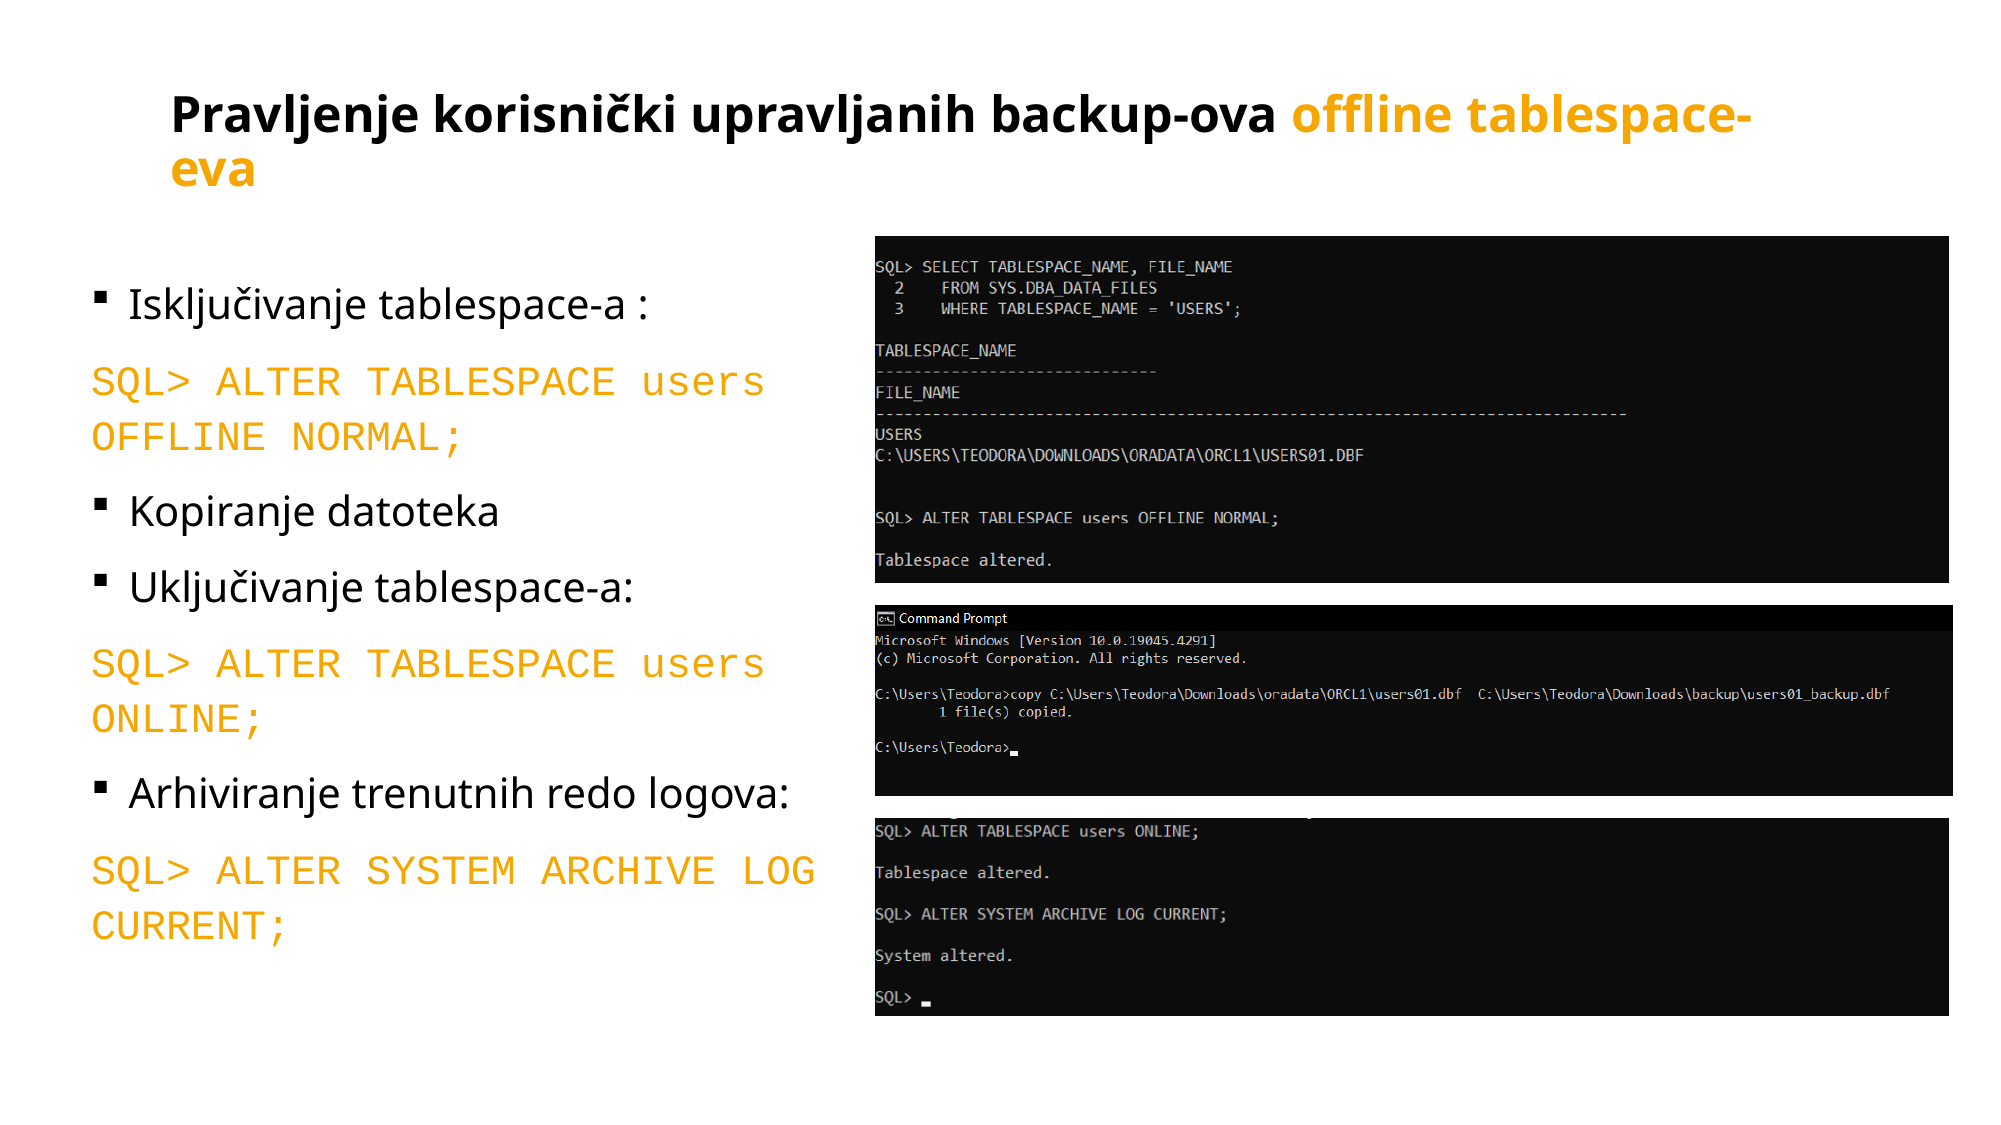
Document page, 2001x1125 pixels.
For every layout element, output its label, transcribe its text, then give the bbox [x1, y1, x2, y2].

text_box Pravljenje korisnički upravljanih backup-ova offline tablespace-eva [155, 82, 1845, 214]
text_box Isključivanje tablespace-a : SQL> ALTER TABLESPACE users OFFLINE NORMAL; Kopiranje datoteka Uključivanje tablespace-a: SQL> ALTER TABLESPACE users ONLINE; Arhiviranje trenutnih redo logova: SQL> ALTER SYSTEM ARCHIVE LOG CURRENT; [76, 265, 852, 990]
picture [875, 605, 1953, 796]
picture [875, 236, 1949, 583]
picture [875, 818, 1949, 1016]
